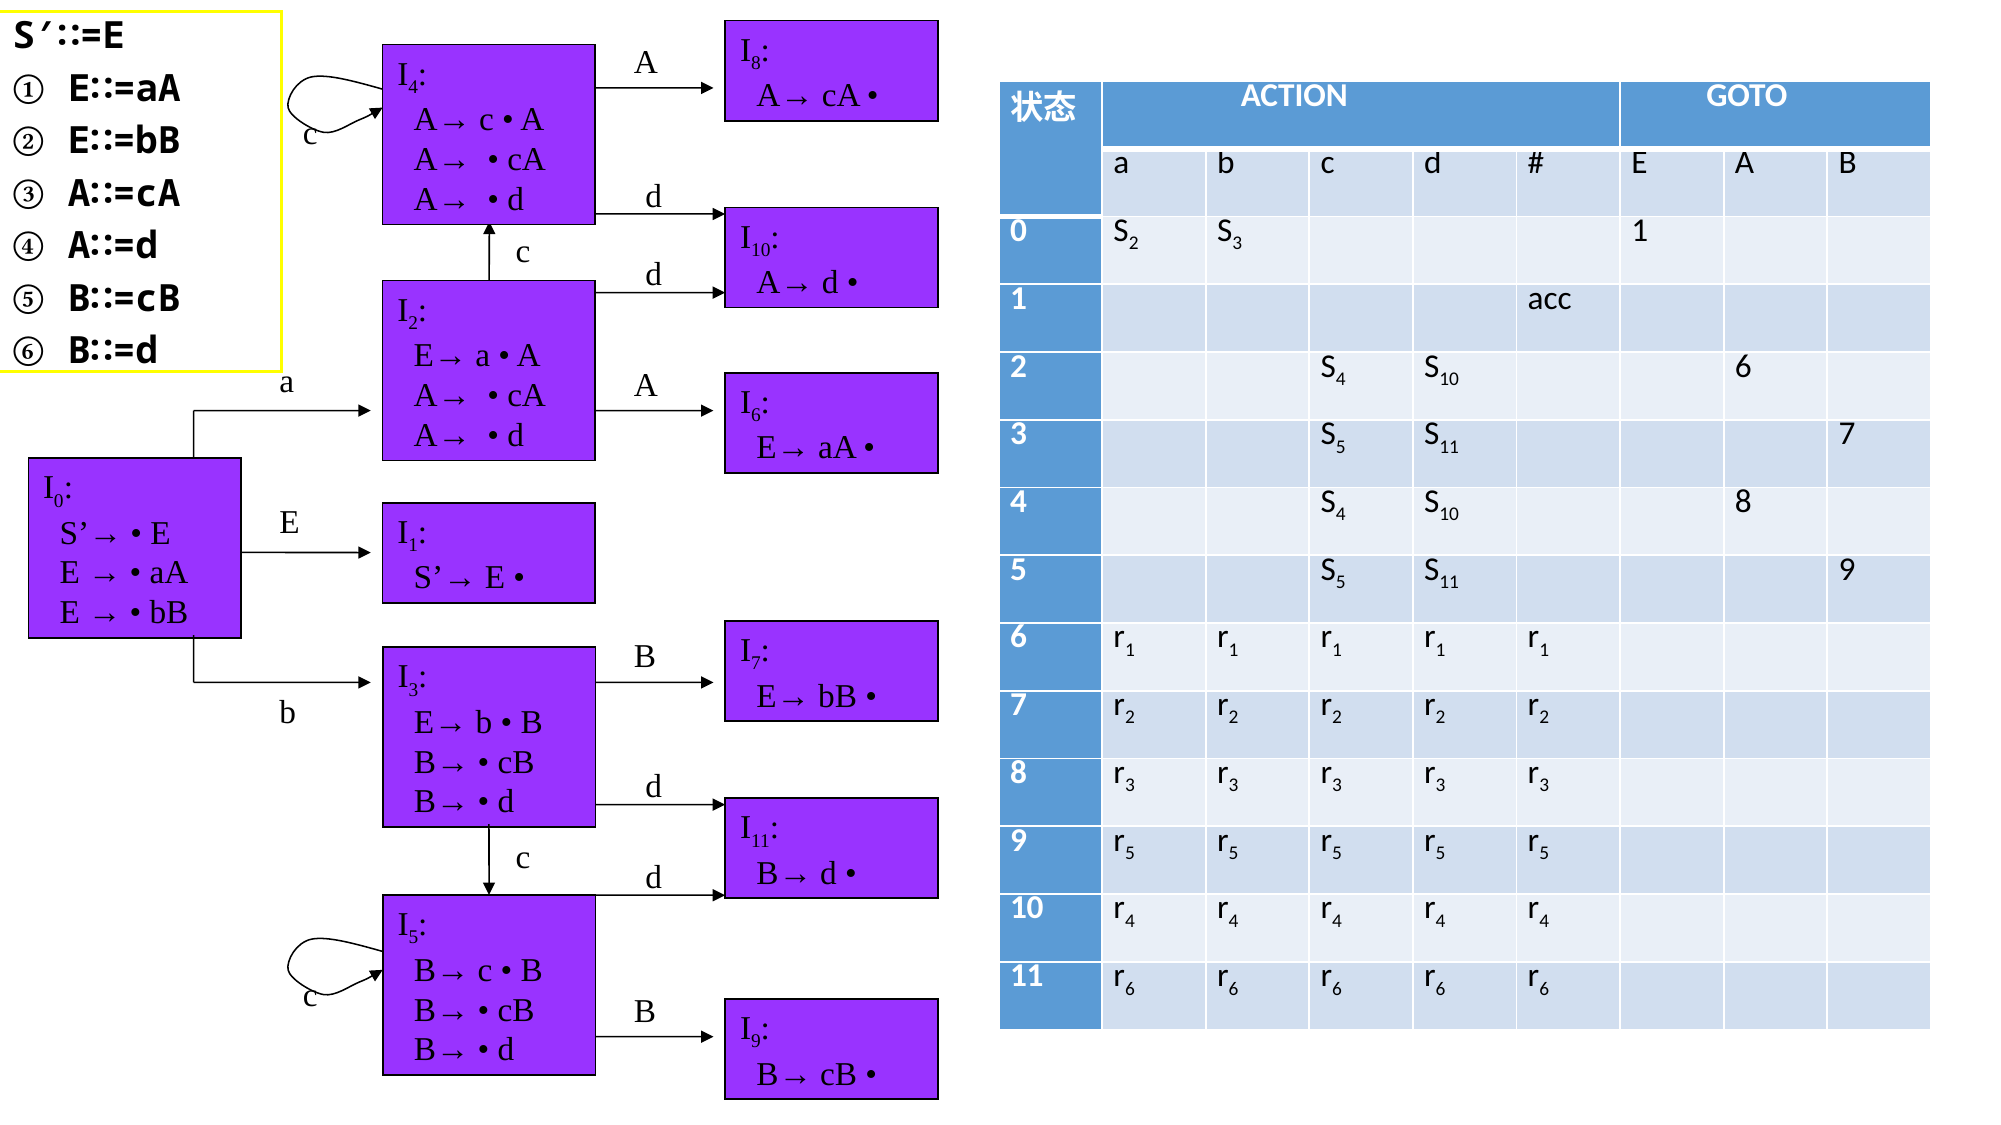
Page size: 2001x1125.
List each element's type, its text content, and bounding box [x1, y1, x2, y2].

text_box I8: A→ cA • [725, 20, 938, 121]
table_cell A [1725, 152, 1826, 216]
text_box I9: B→ cB • [725, 998, 938, 1099]
table_cell 9 [1000, 827, 1101, 893]
text_box A [618, 32, 679, 88]
table_cell r5 [1103, 827, 1205, 893]
text_box [679, 207, 726, 221]
text_box [193, 404, 371, 417]
table_cell [1828, 624, 1930, 690]
table_cell acc [1517, 285, 1619, 351]
text_box B [618, 627, 679, 682]
table_cell r3 [1103, 759, 1205, 825]
table_cell r6 [1310, 963, 1412, 1029]
text_box [312, 676, 371, 689]
table_cell [1517, 556, 1619, 622]
table_cell [1621, 285, 1723, 351]
table_header GOTO [1621, 82, 1930, 146]
table_cell [1207, 556, 1308, 622]
table_cell [1828, 217, 1930, 283]
table_cell 6 [1725, 353, 1826, 419]
text_box [633, 81, 714, 95]
table_cell E [1621, 152, 1723, 216]
table_cell r1 [1207, 624, 1308, 690]
table_cell r6 [1207, 963, 1308, 1029]
text_box c [288, 965, 324, 1021]
text_box [679, 798, 725, 811]
table_cell r4 [1517, 895, 1619, 961]
table_cell r1 [1310, 624, 1412, 690]
table_cell r5 [1207, 827, 1308, 893]
text_box d [630, 847, 679, 903]
table_cell r6 [1103, 963, 1205, 1029]
table_cell [1103, 421, 1205, 487]
table_cell [1517, 217, 1619, 283]
table_cell [1621, 624, 1723, 690]
table_cell r2 [1103, 692, 1205, 758]
text_box b [264, 682, 312, 738]
table_cell r6 [1414, 963, 1516, 1029]
table_cell S5 [1310, 556, 1412, 622]
table_cell S4 [1310, 488, 1412, 554]
table_cell [1621, 895, 1723, 961]
table_cell [1103, 556, 1205, 622]
table_cell [1621, 827, 1723, 893]
table_cell [1725, 759, 1826, 825]
table_cell [1621, 353, 1723, 419]
table_cell [1828, 285, 1930, 351]
table_cell r3 [1517, 759, 1619, 825]
table_cell 2 [1000, 353, 1101, 419]
table_cell S11 [1414, 556, 1516, 622]
table_cell [1621, 421, 1723, 487]
table_cell [1828, 963, 1930, 1029]
text_box a [264, 351, 312, 407]
text_box I5: B→ c • B B→ • cB B→ • d [382, 894, 596, 1075]
table_cell [1725, 692, 1826, 758]
table_cell [1725, 963, 1826, 1029]
text_box I10: A→ d • [725, 207, 938, 308]
table_cell r3 [1310, 759, 1412, 825]
table_cell r2 [1310, 692, 1412, 758]
table_cell [1725, 624, 1826, 690]
text_box [595, 1030, 714, 1043]
table_cell r3 [1207, 759, 1308, 825]
table_header 状态 [1000, 82, 1101, 214]
text_box [595, 676, 714, 689]
table_cell # [1517, 152, 1619, 216]
table_cell 8 [1000, 759, 1101, 825]
table_cell S10 [1414, 353, 1516, 419]
table_cell S3 [1207, 217, 1308, 283]
table_cell 1 [1621, 217, 1723, 283]
table_cell [1207, 285, 1308, 351]
table_cell r4 [1414, 895, 1516, 961]
table_cell [1207, 488, 1308, 554]
table_cell 7 [1828, 421, 1930, 487]
table_cell r1 [1103, 624, 1205, 690]
table_cell r1 [1517, 624, 1619, 690]
table_cell [1828, 895, 1930, 961]
text_box [287, 938, 383, 995]
table_cell 5 [1000, 556, 1101, 622]
table_cell [1828, 692, 1930, 758]
table_cell 11 [1000, 963, 1101, 1029]
table_cell r2 [1517, 692, 1619, 758]
table_cell [1207, 421, 1308, 487]
text_box c [500, 225, 548, 277]
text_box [240, 493, 371, 553]
table_cell S11 [1414, 421, 1516, 487]
table_cell 6 [1000, 624, 1101, 690]
table_cell [1725, 285, 1826, 351]
table_cell r4 [1207, 895, 1308, 961]
table_cell [1207, 353, 1308, 419]
text_box [679, 889, 726, 902]
table_cell [1621, 488, 1723, 554]
table_cell 1 [1000, 285, 1101, 351]
table_cell 8 [1725, 488, 1826, 554]
table_cell [1517, 421, 1619, 487]
table_cell [1828, 827, 1930, 893]
table_header ACTION [1103, 82, 1619, 146]
text_box [595, 404, 714, 417]
text_box [679, 286, 726, 299]
text_box I1: S’→ E • [382, 502, 596, 603]
table_cell [1621, 692, 1723, 758]
table_cell 10 [1000, 895, 1101, 961]
text_box I11: B→ d • [725, 798, 938, 899]
table_cell [1103, 353, 1205, 419]
table_cell [1828, 353, 1930, 419]
table_cell r1 [1414, 624, 1516, 690]
text_box [482, 824, 496, 894]
text_box I4: A→ c • A A→ • cA A→ • d [382, 44, 596, 225]
text_box [287, 76, 383, 133]
text_box I2: E→ a • A A→ • cA A→ • d [382, 280, 596, 461]
table_cell b [1207, 152, 1308, 216]
table_cell r5 [1414, 827, 1516, 893]
table_cell [1517, 353, 1619, 419]
text_box c [500, 827, 548, 883]
text_box I3: E→ b • B B→ • cB B→ • d [382, 647, 596, 827]
table_cell [1828, 488, 1930, 554]
table_cell [1828, 759, 1930, 825]
table_cell [1725, 827, 1826, 893]
table_cell [1621, 759, 1723, 825]
table_cell d [1414, 152, 1516, 216]
table_cell [1103, 488, 1205, 554]
table_cell [1414, 217, 1516, 283]
table_cell [1725, 421, 1826, 487]
table_cell r3 [1414, 759, 1516, 825]
table_cell B [1828, 152, 1930, 216]
text_box d [630, 245, 679, 300]
table_cell r4 [1310, 895, 1412, 961]
table_cell [1621, 556, 1723, 622]
text_box S′∷=E ① E∷=aA ② E∷=bB ③ A∷=cA ④ A∷=d ⑤ B∷=cB ⑥ B∷=d [0, 11, 282, 372]
table_cell S2 [1103, 217, 1205, 283]
table_cell [1725, 895, 1826, 961]
table_cell [1310, 285, 1412, 351]
table_cell r4 [1103, 895, 1205, 961]
table_cell S10 [1414, 488, 1516, 554]
table_cell r2 [1414, 692, 1516, 758]
table_cell [1414, 285, 1516, 351]
text_box I6: E→ aA • [725, 372, 938, 473]
text_box I7: E→ bB • [725, 620, 938, 722]
table_cell [1621, 963, 1723, 1029]
table_cell 3 [1000, 421, 1101, 487]
table_cell S5 [1310, 421, 1412, 487]
table_cell 9 [1828, 556, 1930, 622]
text_box c [288, 103, 324, 159]
table_cell 0 [1000, 219, 1101, 283]
table_cell r6 [1517, 963, 1619, 1029]
table_cell r5 [1517, 827, 1619, 893]
table_cell S4 [1310, 353, 1412, 419]
table_cell a [1103, 152, 1205, 216]
table_cell [1103, 285, 1205, 351]
table_cell r2 [1207, 692, 1308, 758]
table_cell [1310, 217, 1412, 283]
table_cell [1725, 556, 1826, 622]
table_cell r5 [1310, 827, 1412, 893]
text_box B [618, 981, 679, 1036]
table_cell [1725, 217, 1826, 283]
text_box [483, 225, 496, 281]
text_box I0: S’→ • E E → • aA E → • bB [28, 457, 242, 638]
text_box d [630, 757, 679, 812]
table_cell 7 [1000, 692, 1101, 758]
text_box d [630, 166, 679, 222]
table_cell c [1310, 152, 1412, 216]
table_cell 4 [1000, 488, 1101, 554]
text_box A [618, 355, 679, 410]
table_cell [1517, 488, 1619, 554]
